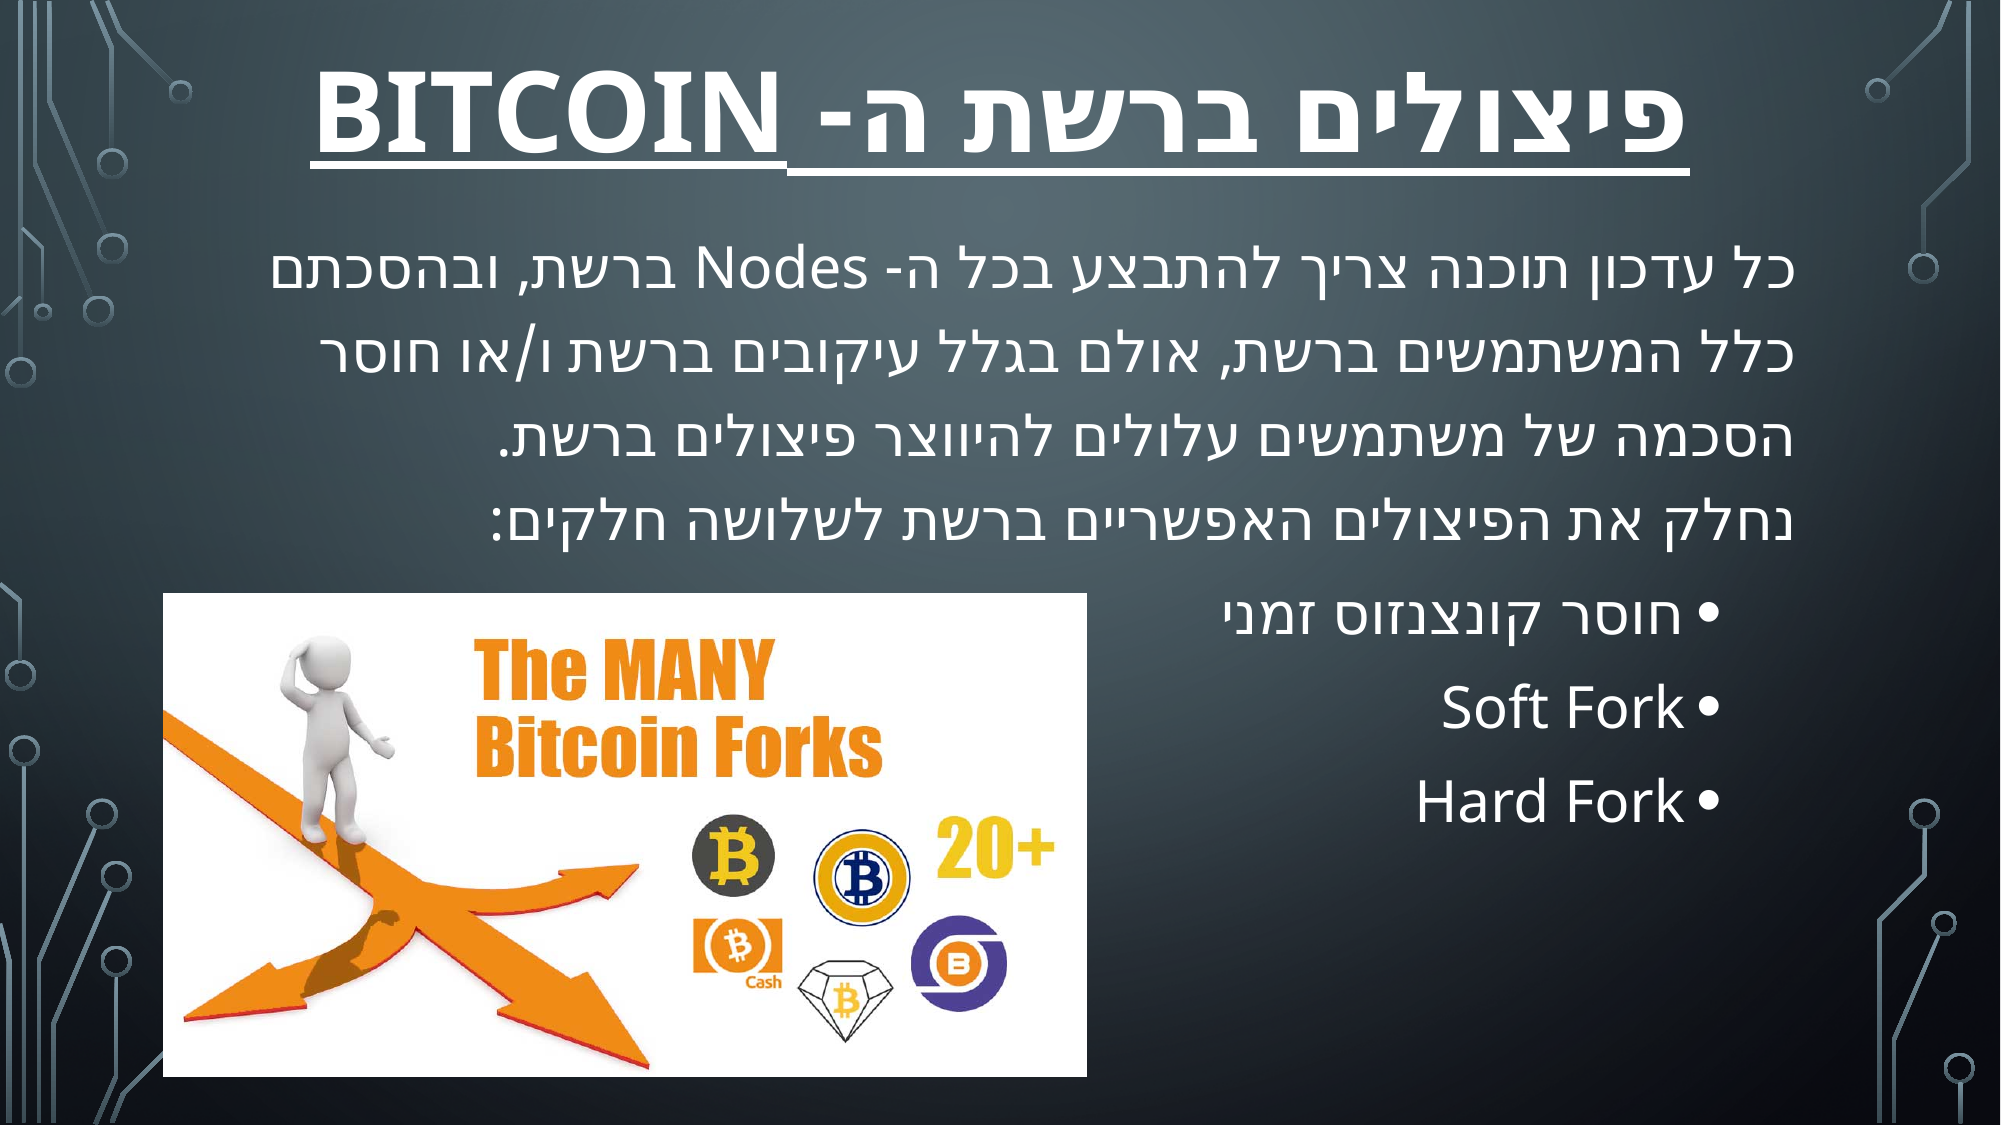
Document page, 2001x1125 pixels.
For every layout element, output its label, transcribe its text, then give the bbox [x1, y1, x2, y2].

title פיצולים ברשת ה- Bitcoin [187, 57, 1813, 175]
list כל עדכון תוכנה צריך להתבצע בכל ה- Nodes ברשת, ובהסכתם כלל המשתמשים ברשת, אולם בגלל עיקובים ברשת ו/או חוסר הסכמה של משתמשים עלולים להיווצר פיצולים ברשת. נחלק את הפיצולים האפשריים ברשת לשלושה חלקים: חוסר קונצנזוס זמני Soft Fork Hard Fork [187, 209, 1813, 950]
picture [162, 593, 1087, 1077]
